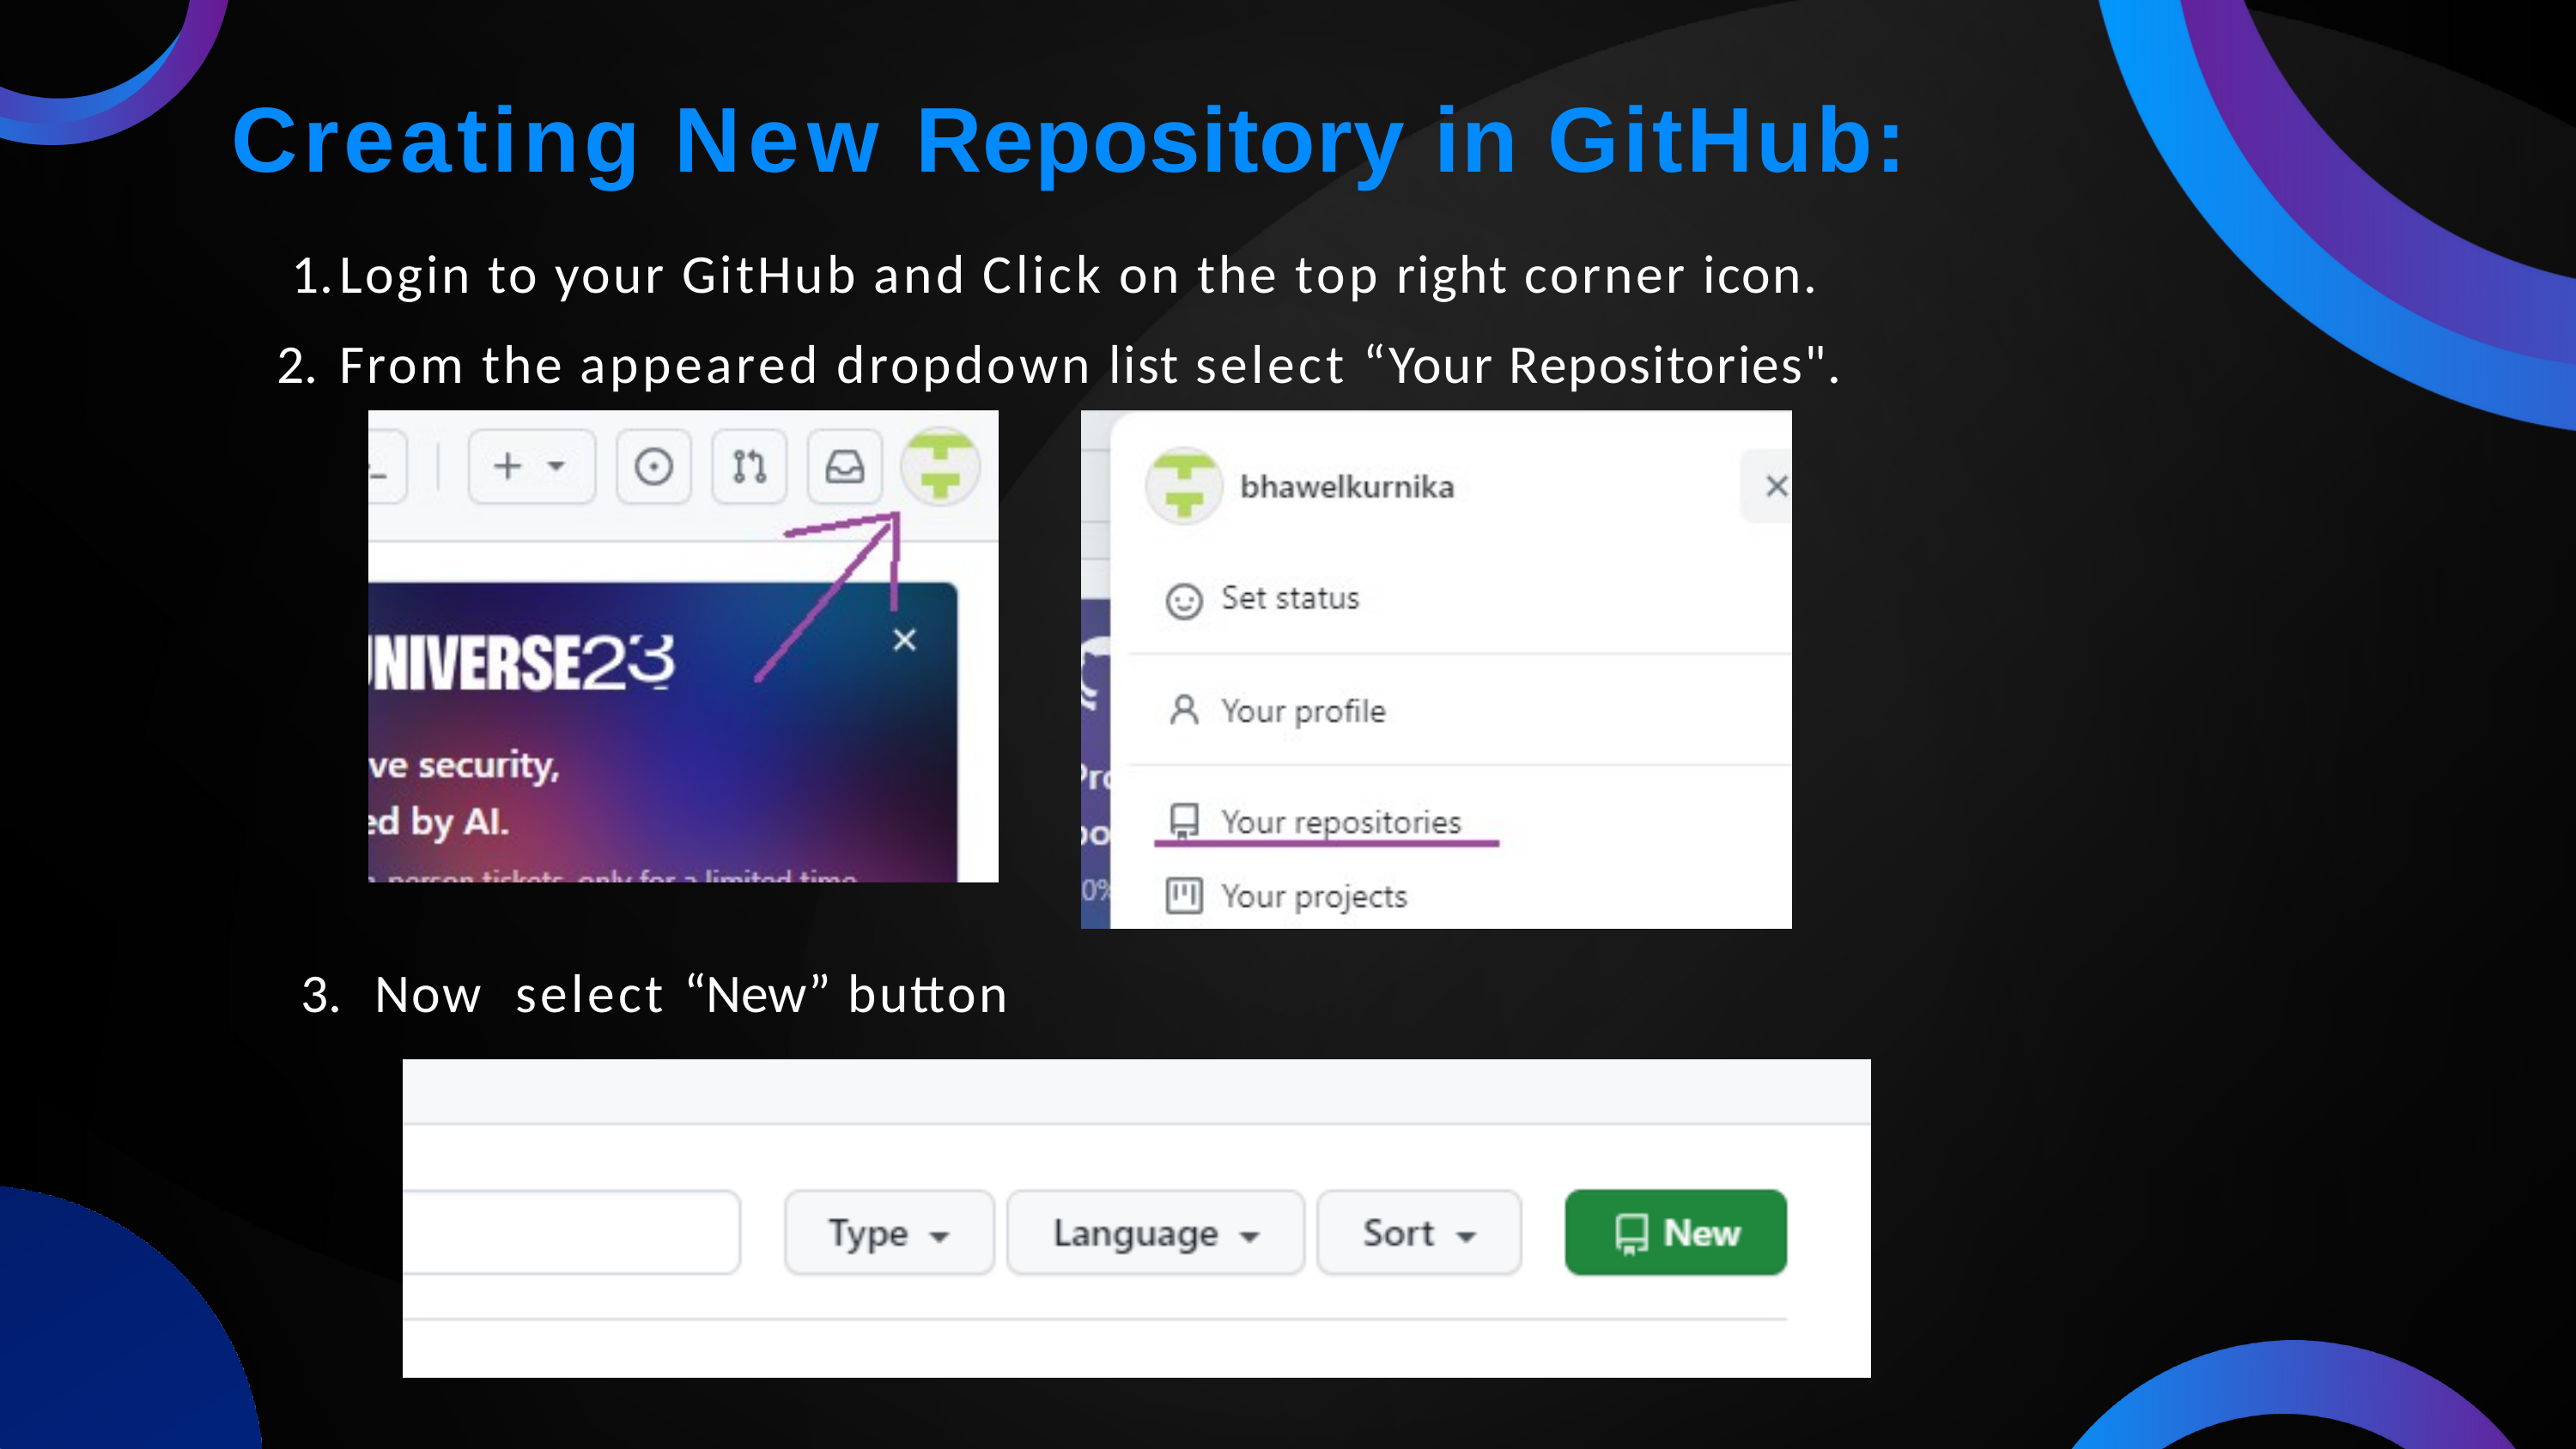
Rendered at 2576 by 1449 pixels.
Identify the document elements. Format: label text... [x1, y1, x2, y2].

text_box 3. Now select “New” button [299, 956, 1021, 1024]
title Creating New Repository in GitHub: [229, 78, 1923, 323]
picture [0, 0, 2576, 1449]
text_box Login to your GitHub and Click on the top right corner icon. From the appeared dropdown list select “Your Repositories". [275, 212, 1868, 395]
